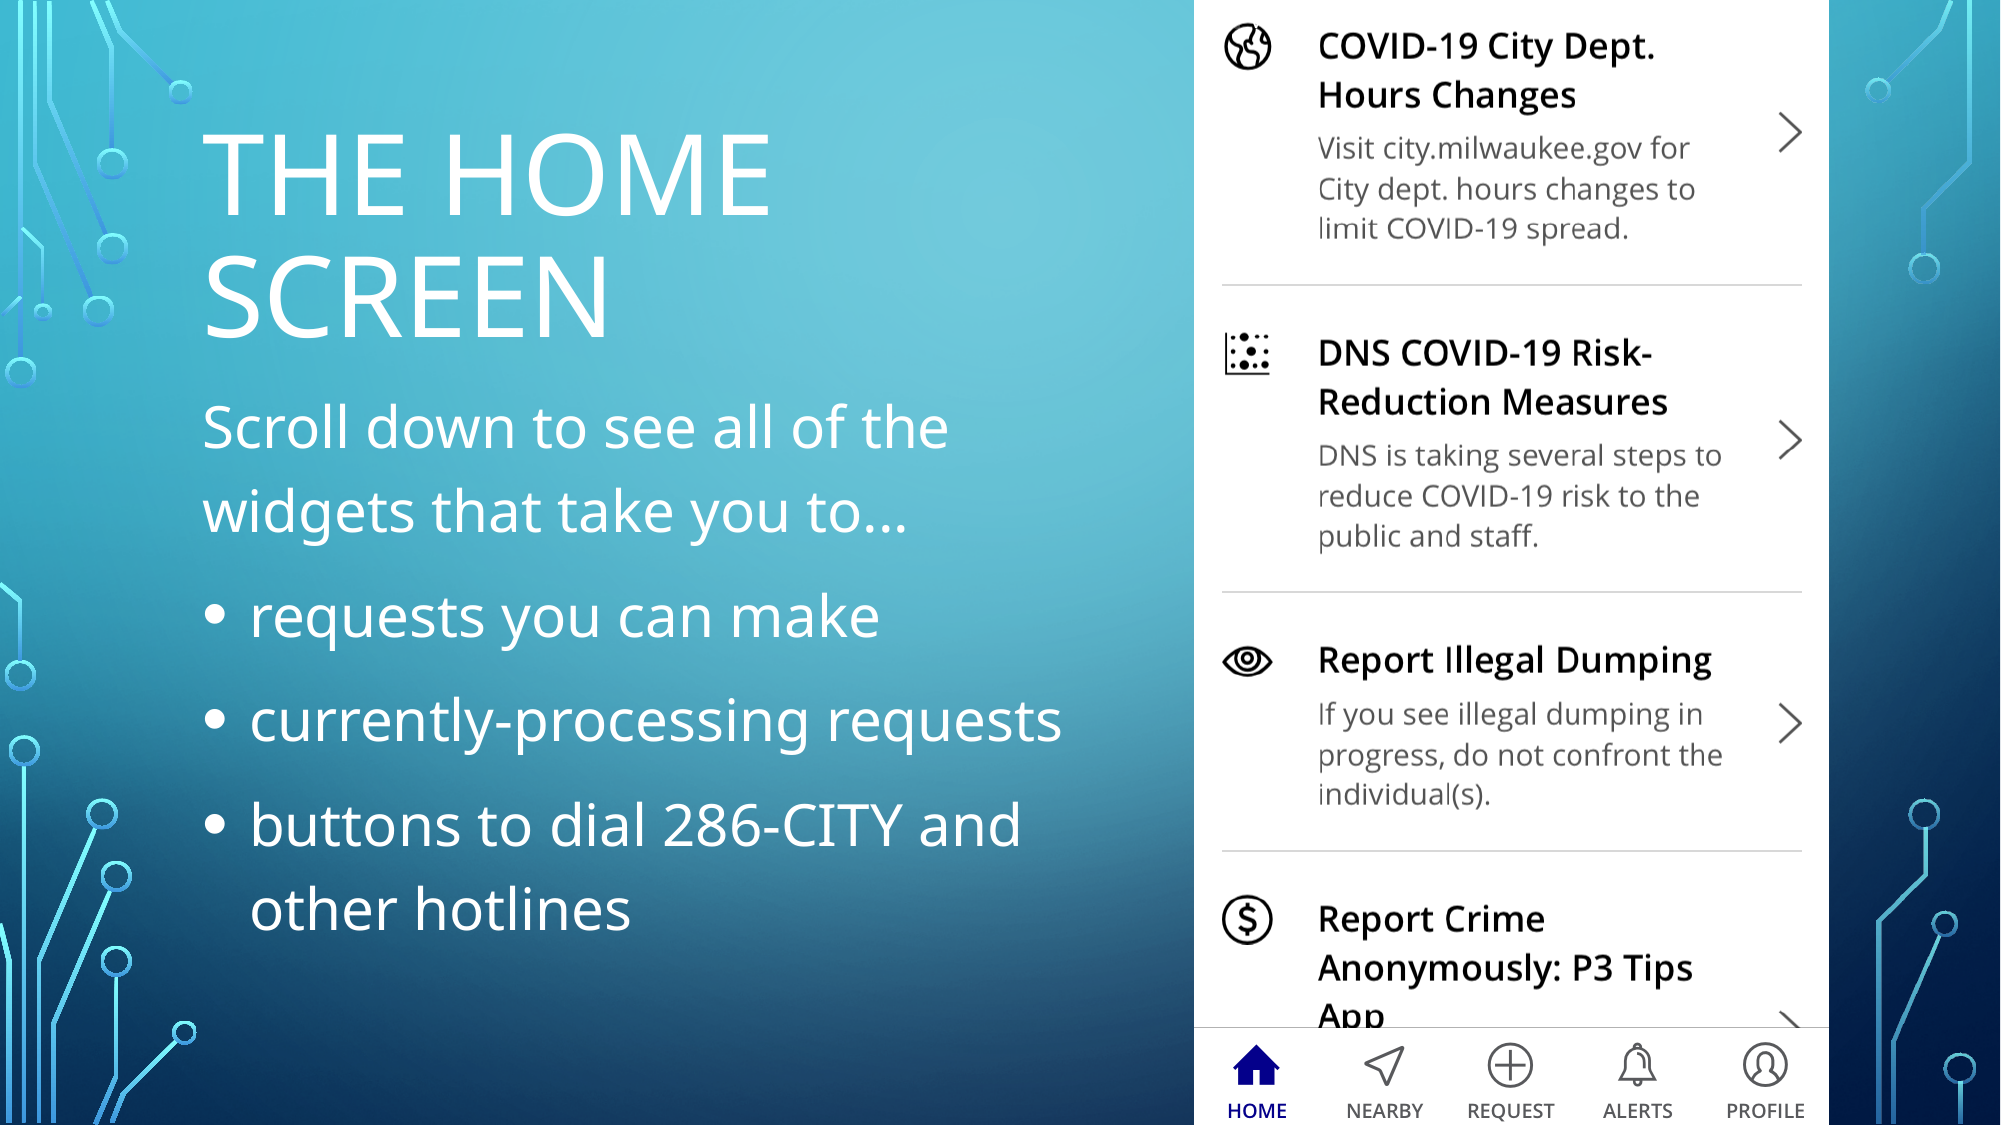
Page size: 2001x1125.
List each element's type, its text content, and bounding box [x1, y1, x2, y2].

picture [1194, 0, 1829, 1125]
list Scroll down to see all of the widgets that take you to... requests you can make currently-processing requests buttons to dial 286-CITY and other hotlines [187, 369, 1161, 950]
title The home screen [187, 99, 1161, 369]
